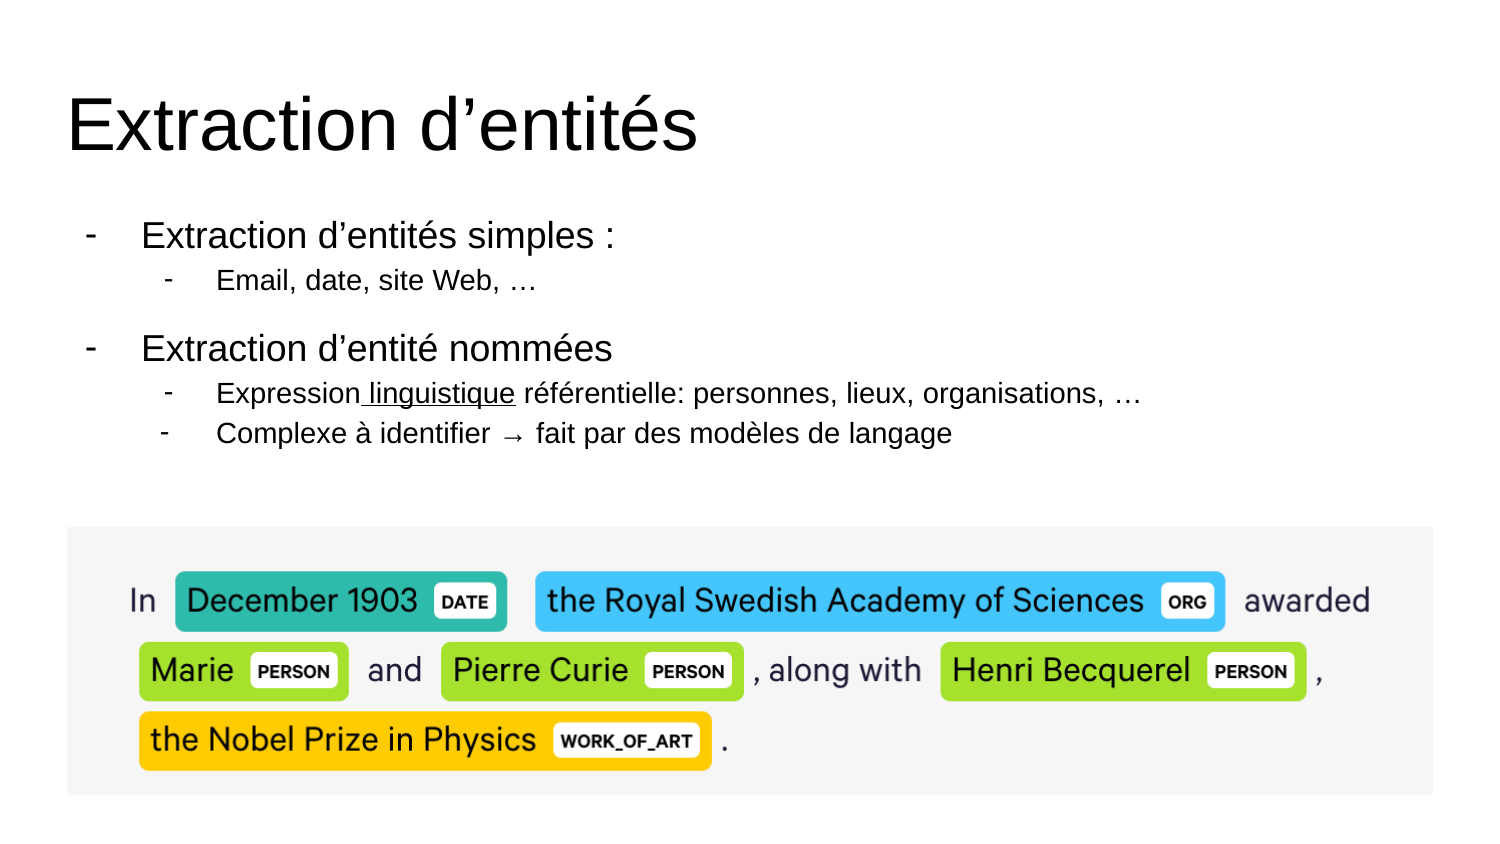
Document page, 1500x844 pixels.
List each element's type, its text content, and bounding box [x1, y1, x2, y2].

title Extraction d’entités [51, 72, 1449, 167]
picture [66, 527, 1434, 795]
list Extraction d’entités simples : Email, date, site Web, … Extraction d’entité nommées Expression linguistique référentielle: personnes, lieux, organisations, … Complexe à identifier → fait par des modèles de langage [51, 189, 1443, 750]
